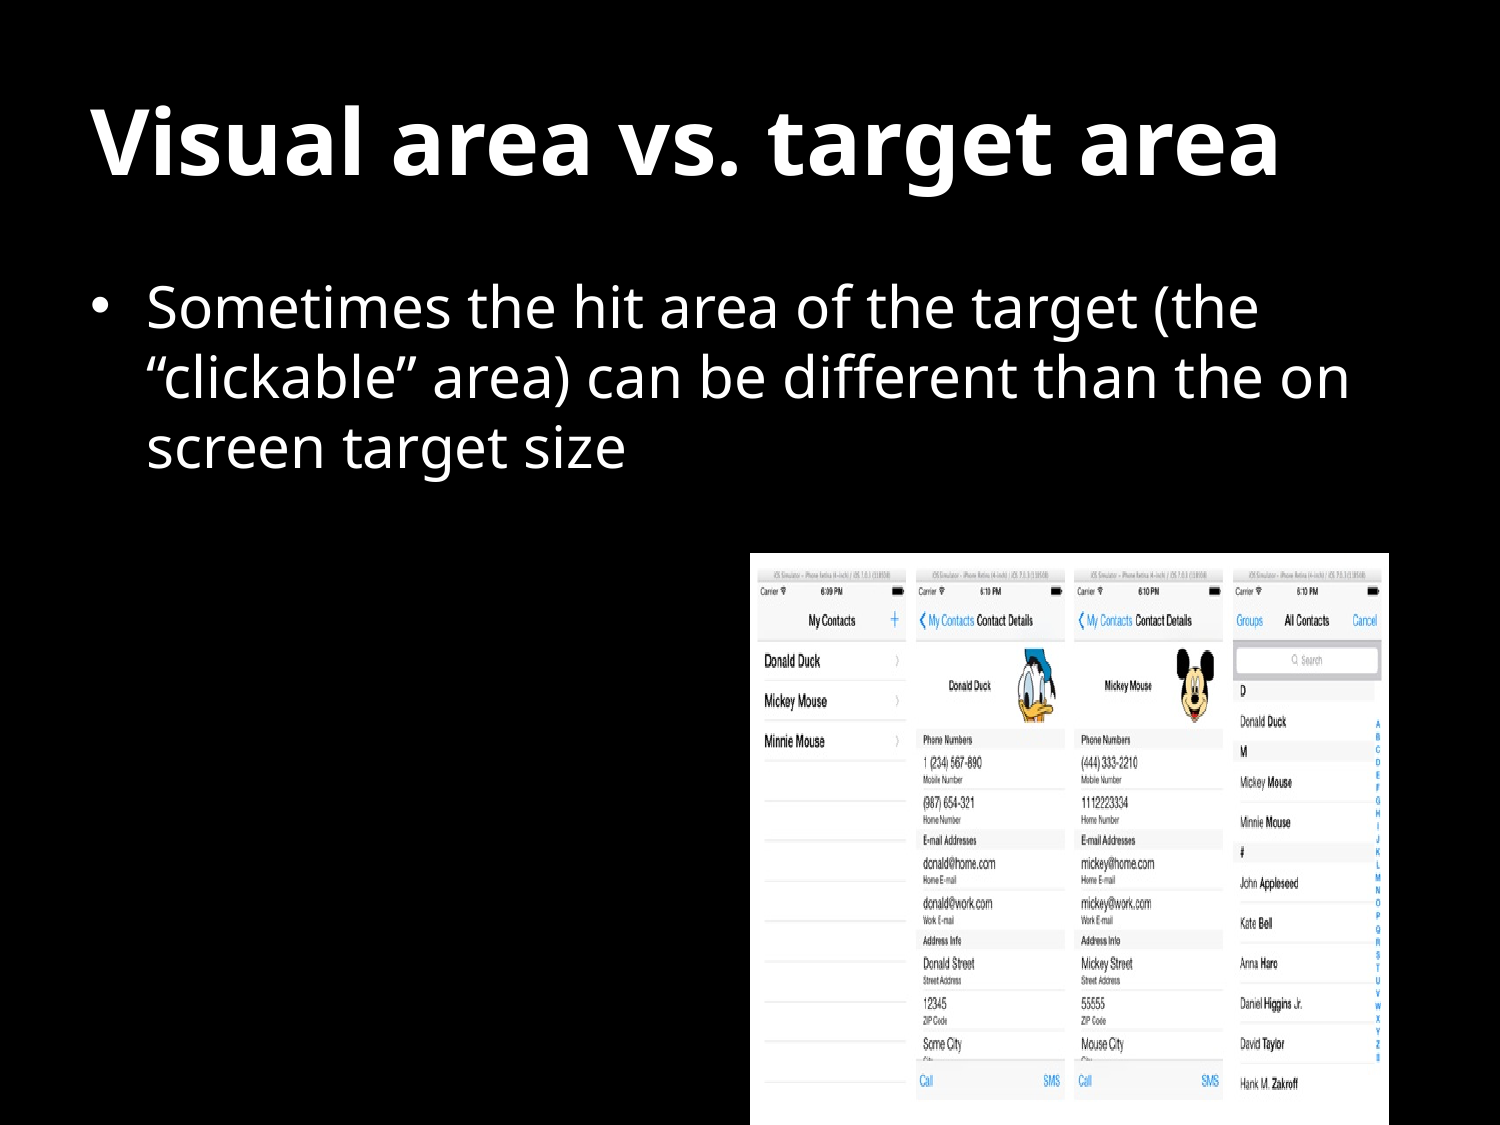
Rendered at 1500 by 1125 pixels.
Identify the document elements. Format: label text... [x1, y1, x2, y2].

picture [749, 553, 1389, 1125]
title Visual area vs. target area [75, 45, 1425, 233]
list Sometimes the hit area of the target (the “clickable” area) can be different than the on screen target size [75, 262, 1425, 1005]
